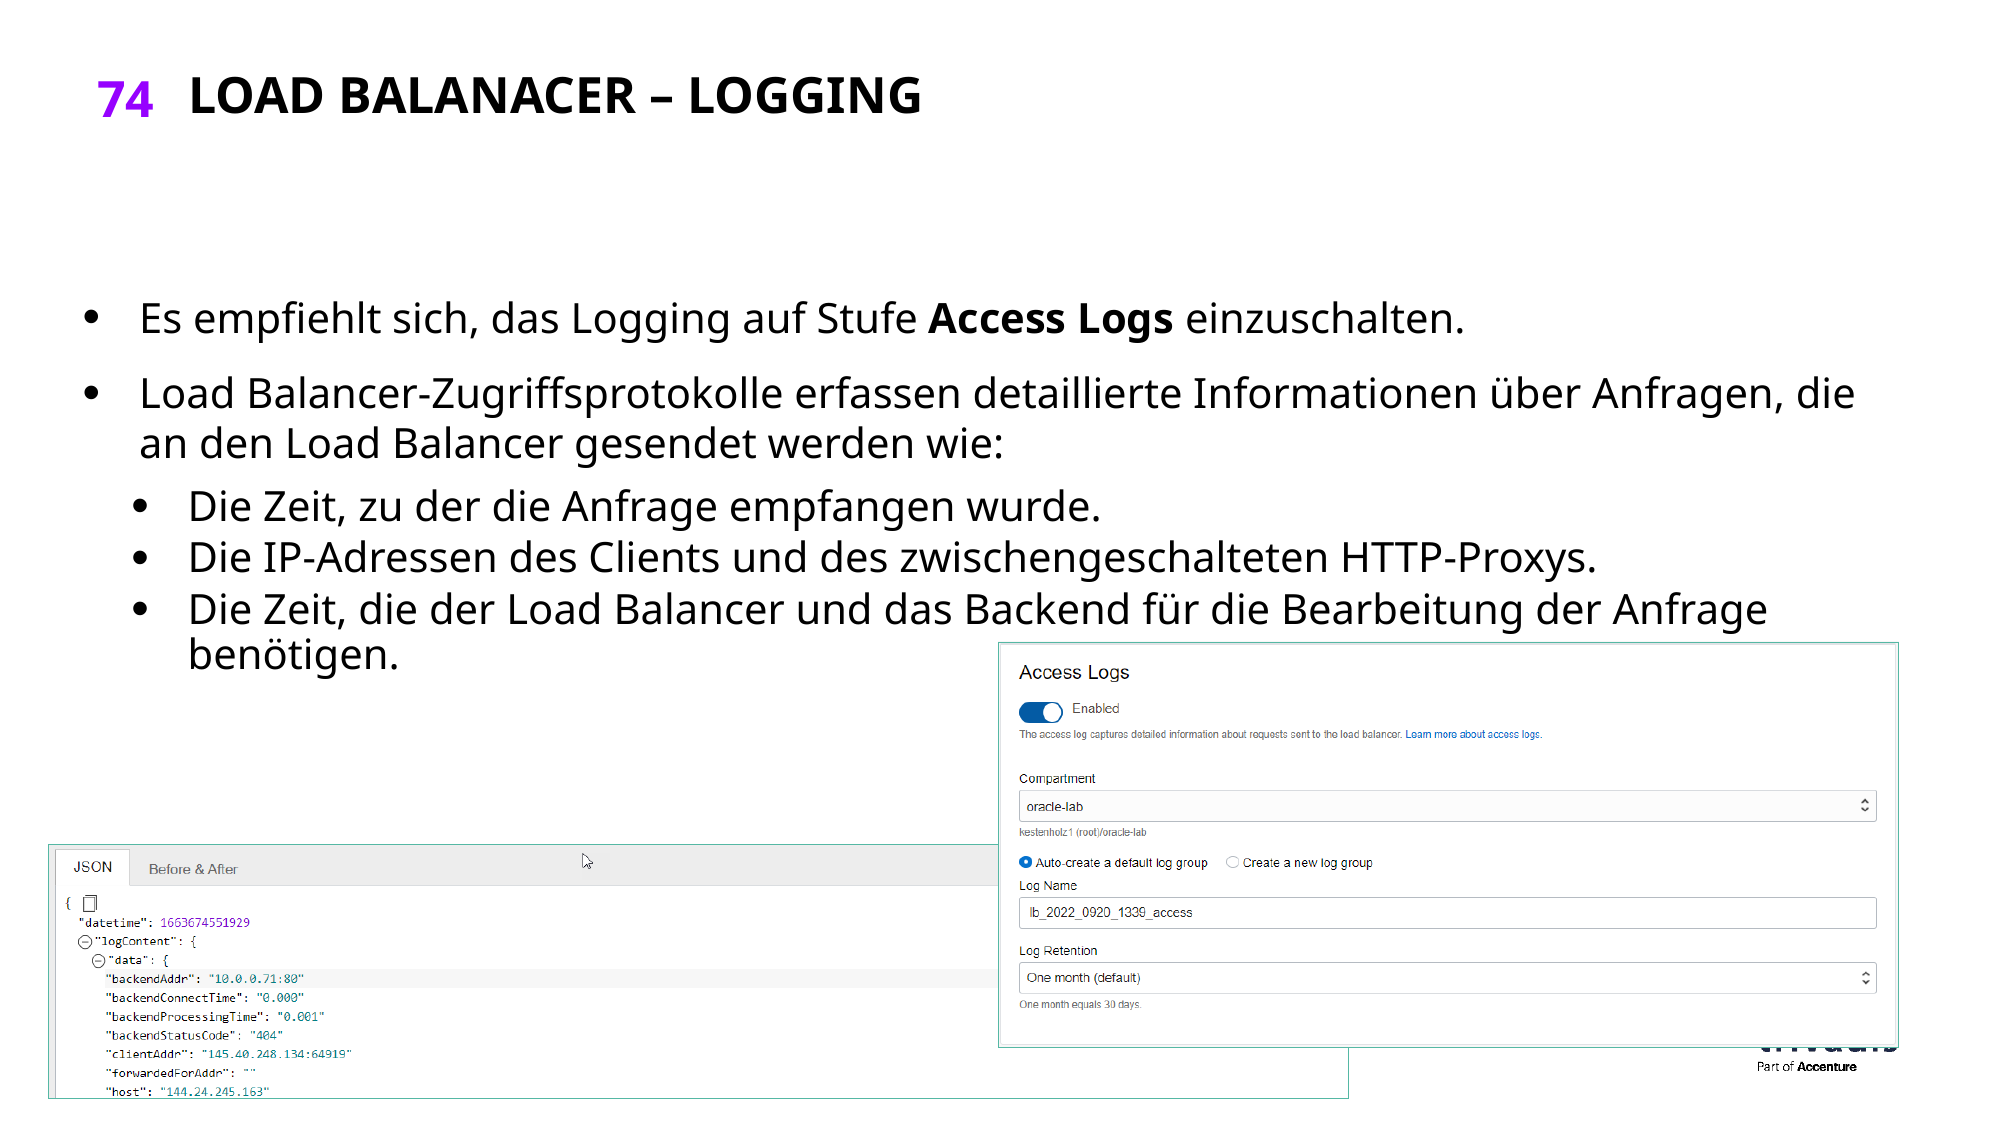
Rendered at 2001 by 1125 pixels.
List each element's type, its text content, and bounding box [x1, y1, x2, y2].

title Load balanacer – logging [170, 63, 1933, 136]
picture [1757, 1062, 1897, 1071]
list Es empfiehlt sich, das Logging auf Stufe Access Logs einzuschalten. Load Balancer-Zugriffsprotokolle erfassen detaillierte Informationen über Anfragen, die an den Load Balancer gesendet werden wie: Die Zeit, zu der die Anfrage empfangen wurde. Die IP-Adressen des Clients und des zwischengeschalteten HTTP-Proxys. Die Zeit, die der Load Balancer und das Backend für die Bearbeitung der Anfrage benötigen. [65, 284, 1933, 1062]
picture [48, 641, 1899, 1100]
